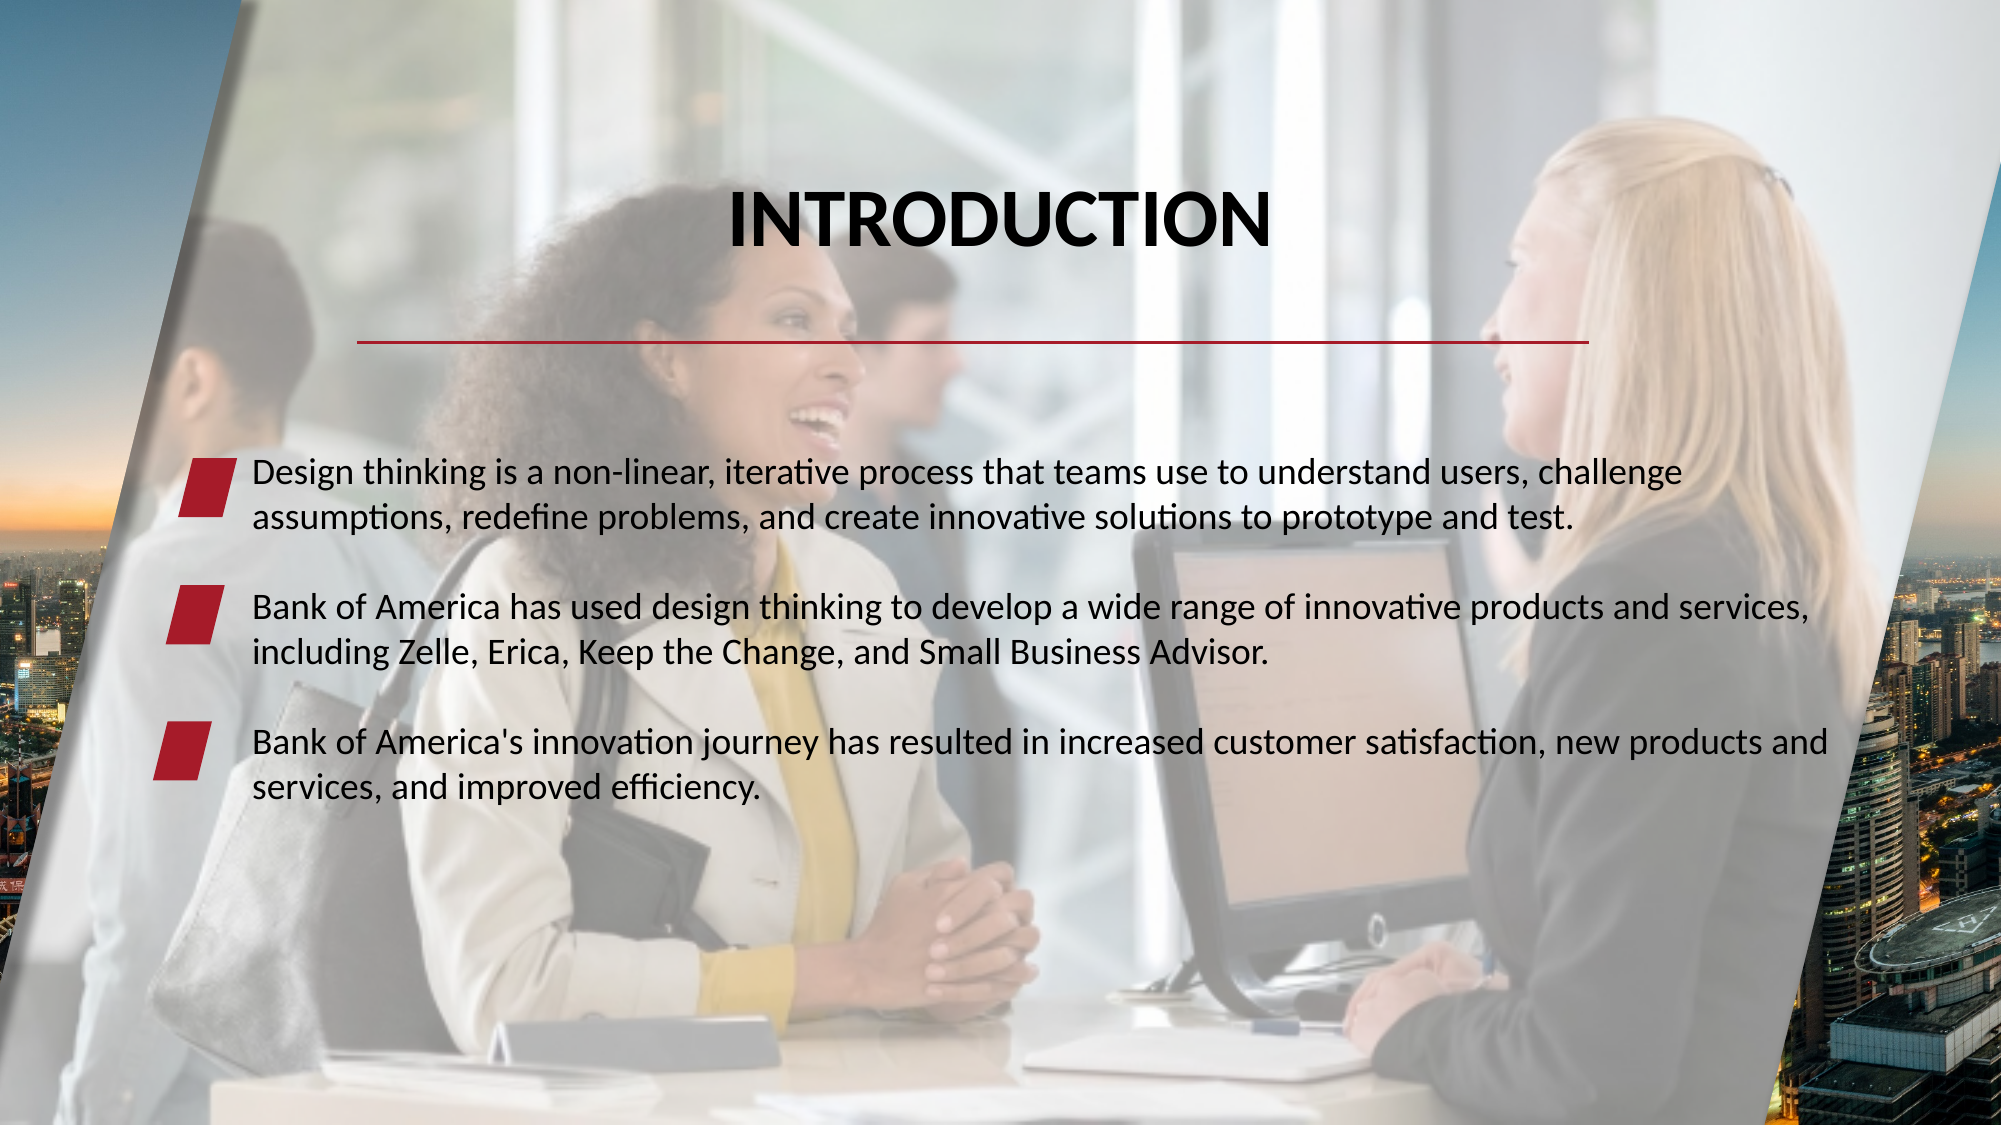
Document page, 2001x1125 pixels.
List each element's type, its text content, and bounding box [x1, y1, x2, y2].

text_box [1764, 0, 2000, 1125]
picture [0, 0, 242, 1125]
text_box INTRODUCTION [712, 155, 1333, 295]
text_box Design thinking is a non-linear, iterative process that teams use to understand users, challenge assumptions, redefine problems, and create innovative solutions to prototype and test. Bank of America has used design thinking to develop a wide range of innovative products and services, including Zelle, Erica, Keep the Change, and Small Business Advisor. Bank of America's innovation journey has resulted in increased customer satisfaction, new products and services, and improved efficiency. [242, 439, 1764, 812]
